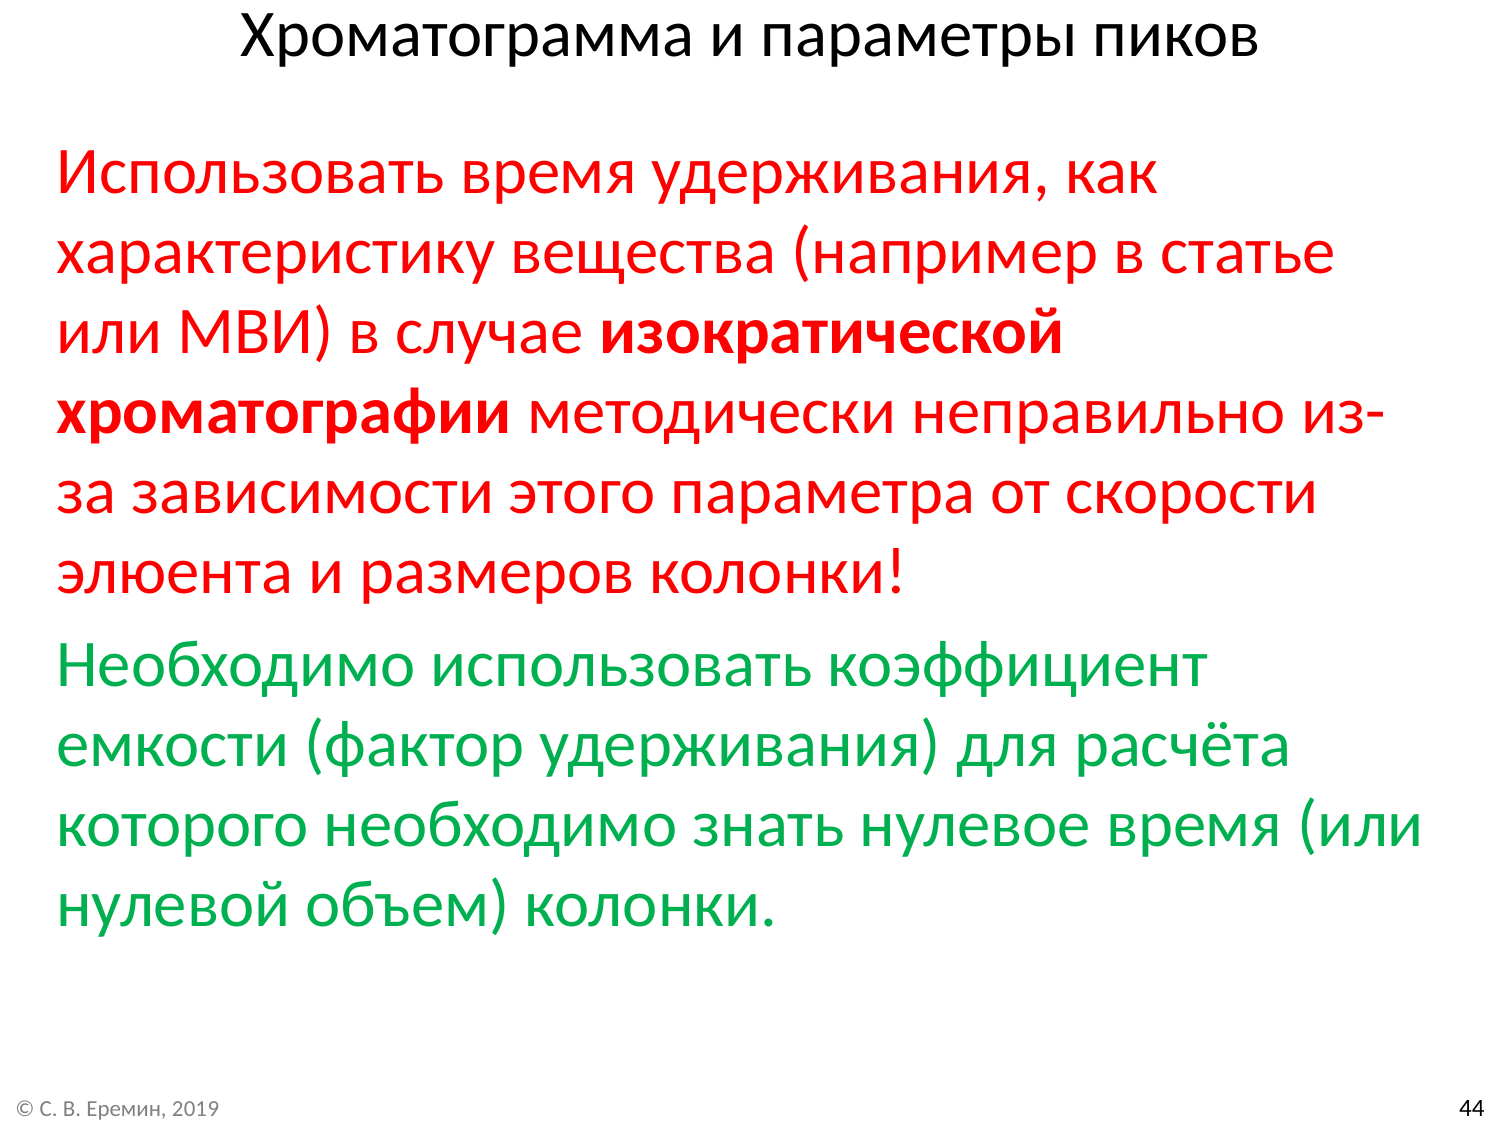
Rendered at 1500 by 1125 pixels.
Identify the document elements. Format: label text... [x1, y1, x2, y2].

list Использовать время удерживания, как характеристику вещества (например в статье или МВИ) в случае изократической хроматографии методически неправильно из-за зависимости этого параметра от скорости элюента и размеров колонки! Необходимо использовать коэффициент емкости (фактор удерживания) для расчёта которого необходимо знать нулевое время (или нулевой объем) колонки. [41, 119, 1459, 1065]
title Хроматограмма и параметры пиков [1, 0, 1500, 61]
slide_number 44 [1429, 1086, 1500, 1125]
